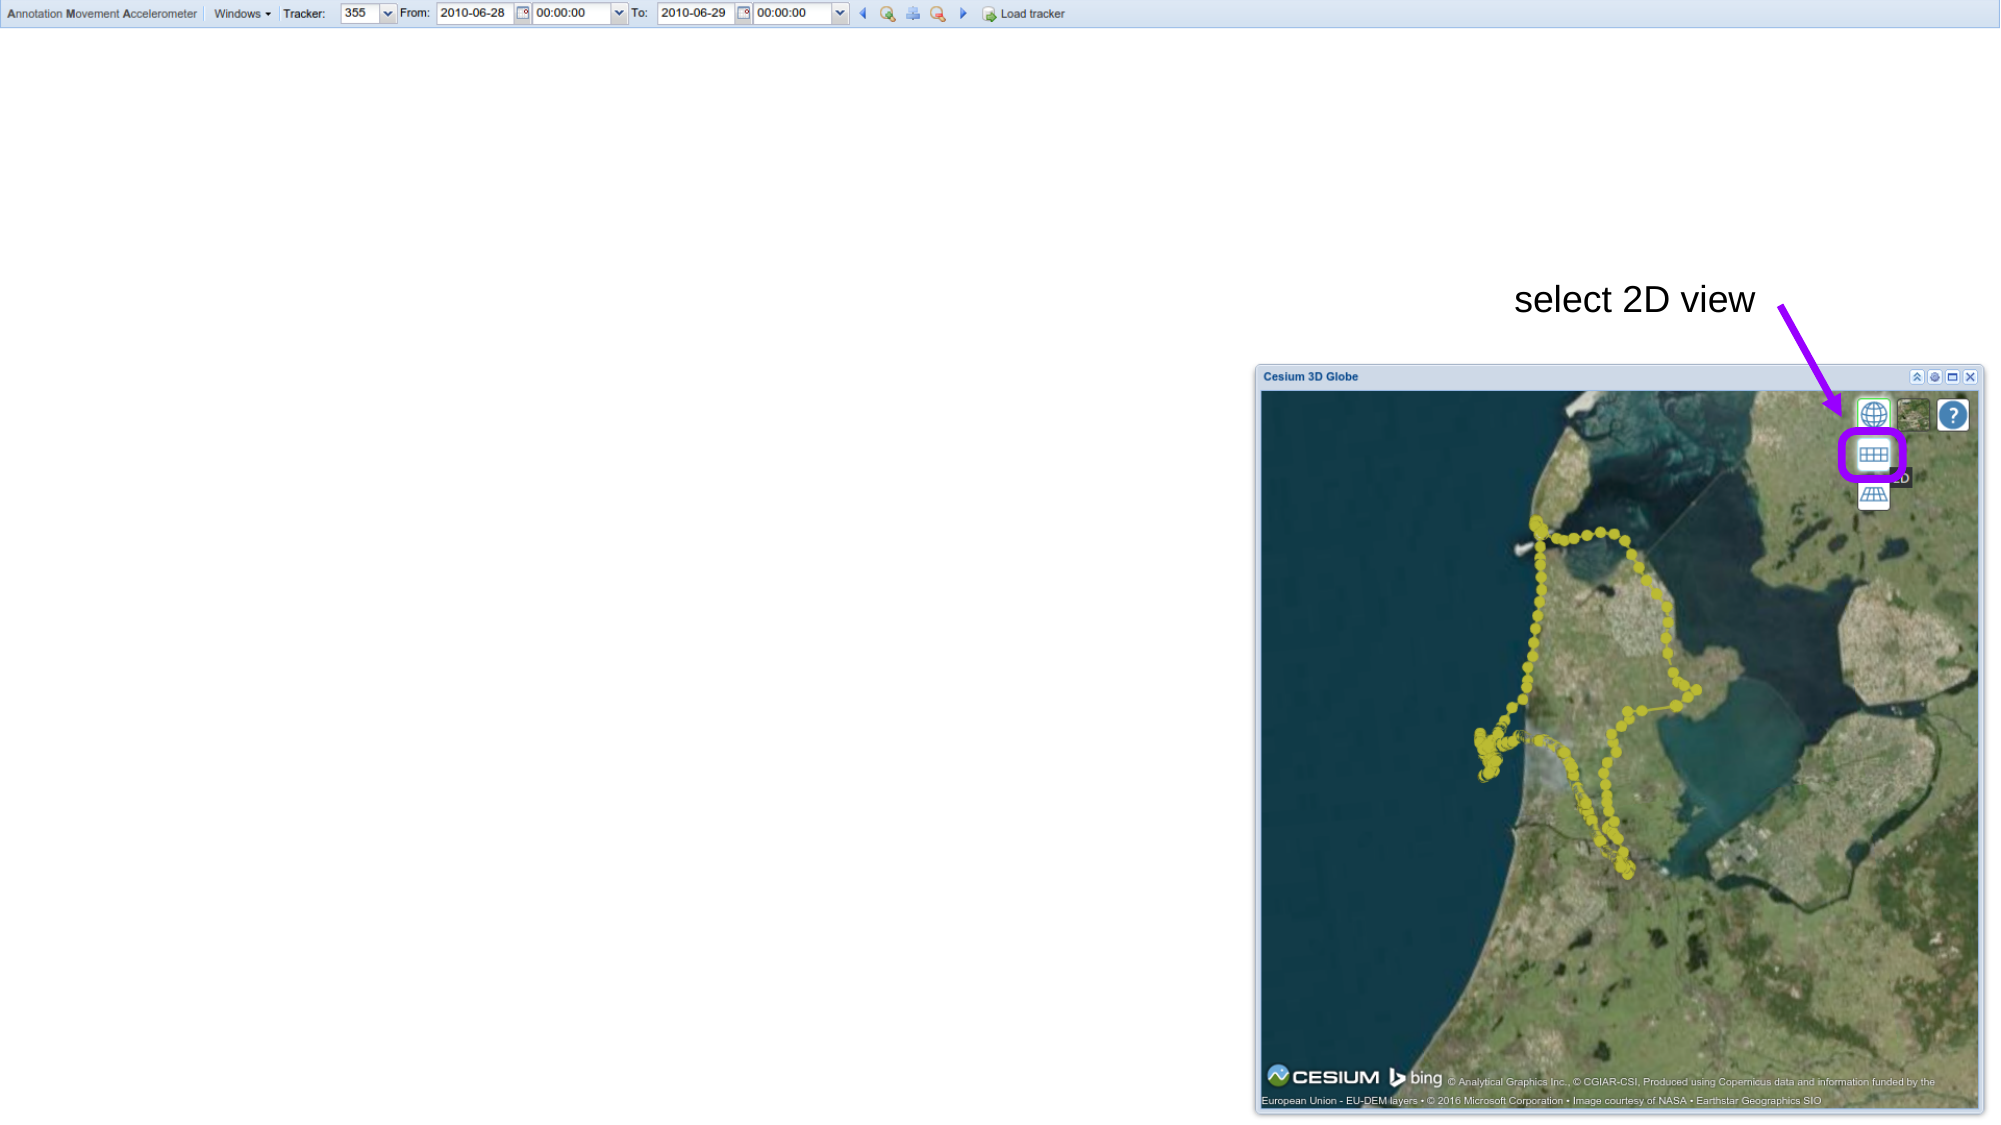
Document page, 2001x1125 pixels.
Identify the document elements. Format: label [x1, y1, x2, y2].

text_box [1780, 305, 1842, 418]
picture [0, 0, 2000, 1125]
